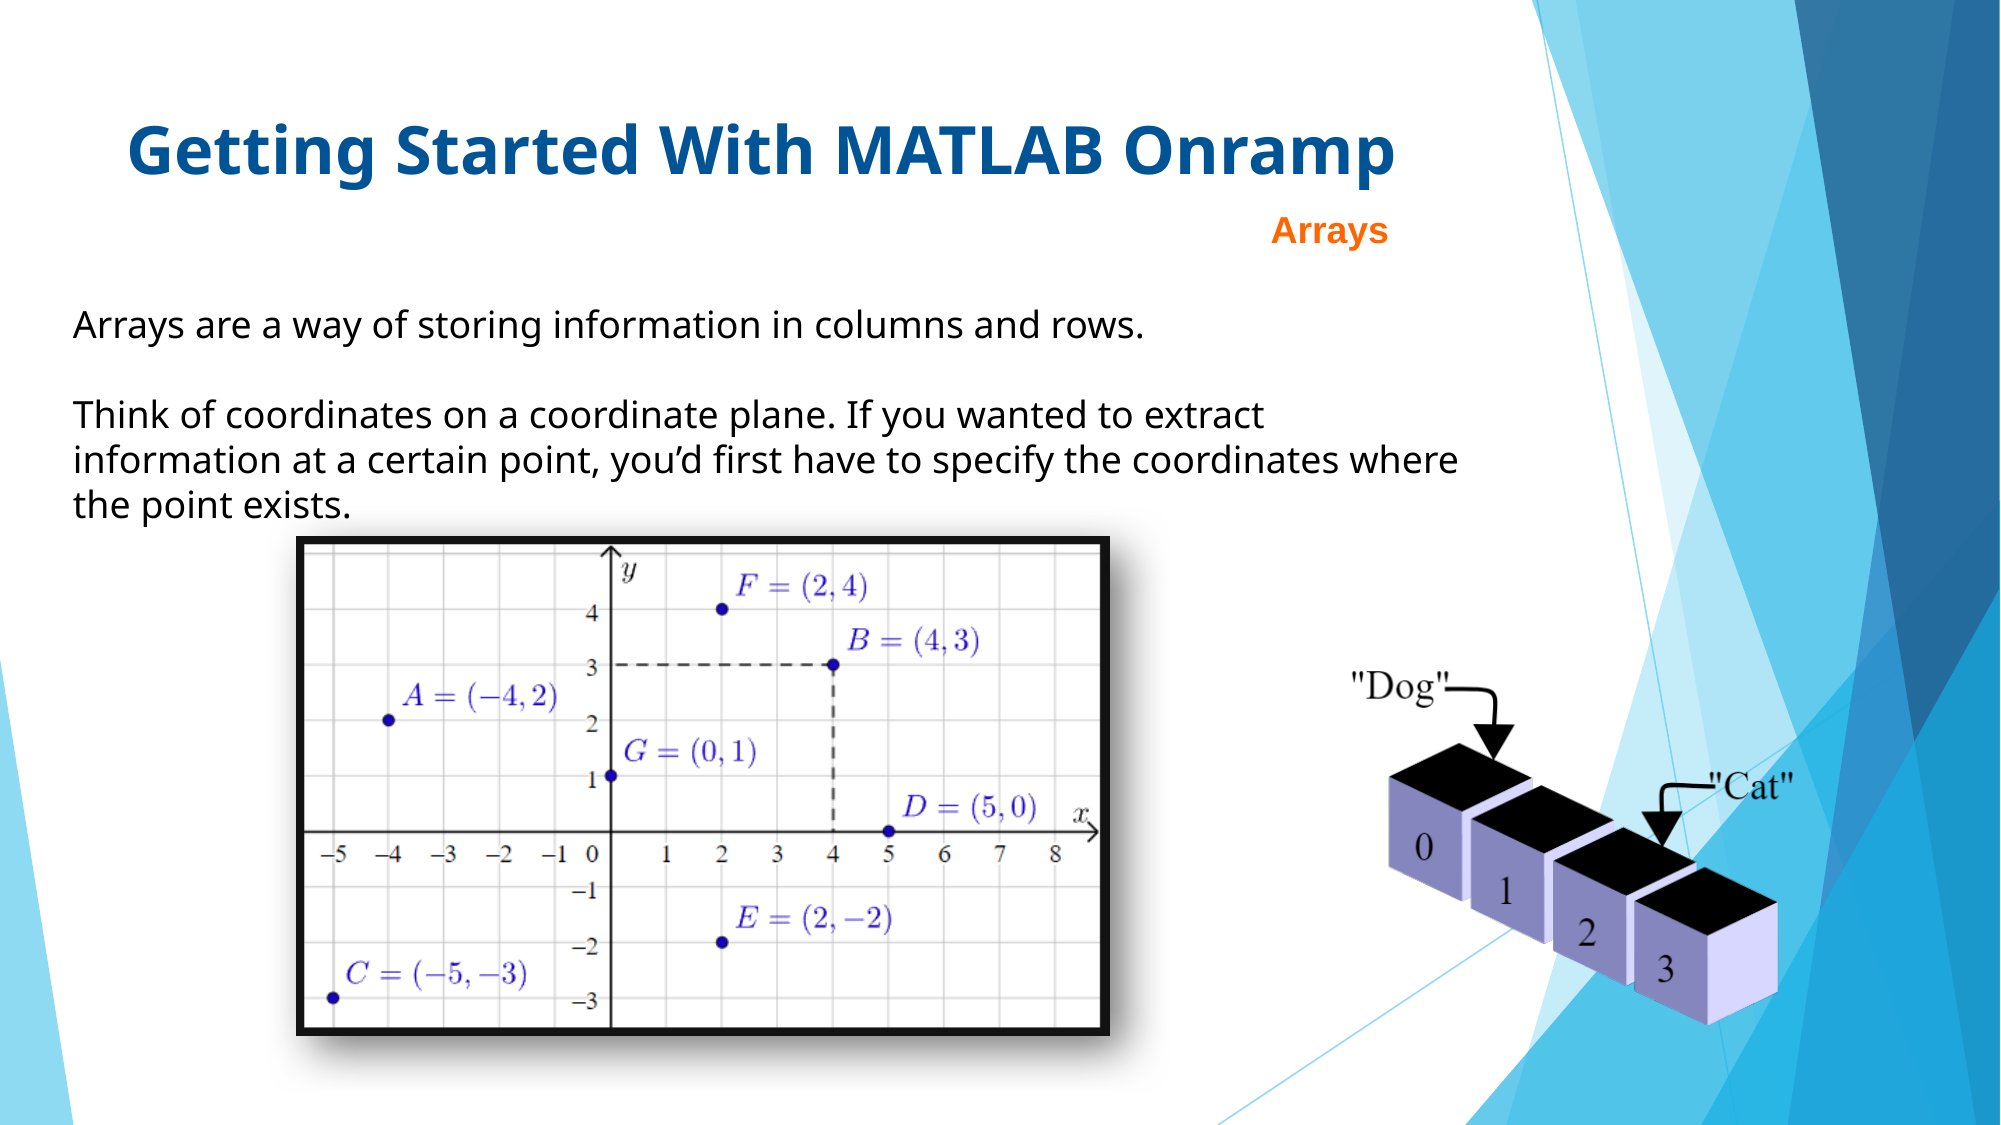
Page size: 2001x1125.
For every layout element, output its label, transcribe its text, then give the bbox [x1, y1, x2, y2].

picture [296, 535, 1110, 1036]
text_box Arrays are a way of storing information in columns and rows. Think of coordinates on a coordinate plane. If you wanted to extract information at a certain point, you’d first have to specify the coordinates where the point exists. [57, 293, 1499, 534]
list Arrays [1054, 198, 1605, 270]
title Getting Started With MATLAB Onramp [111, 99, 1552, 317]
picture [1295, 659, 1808, 1026]
